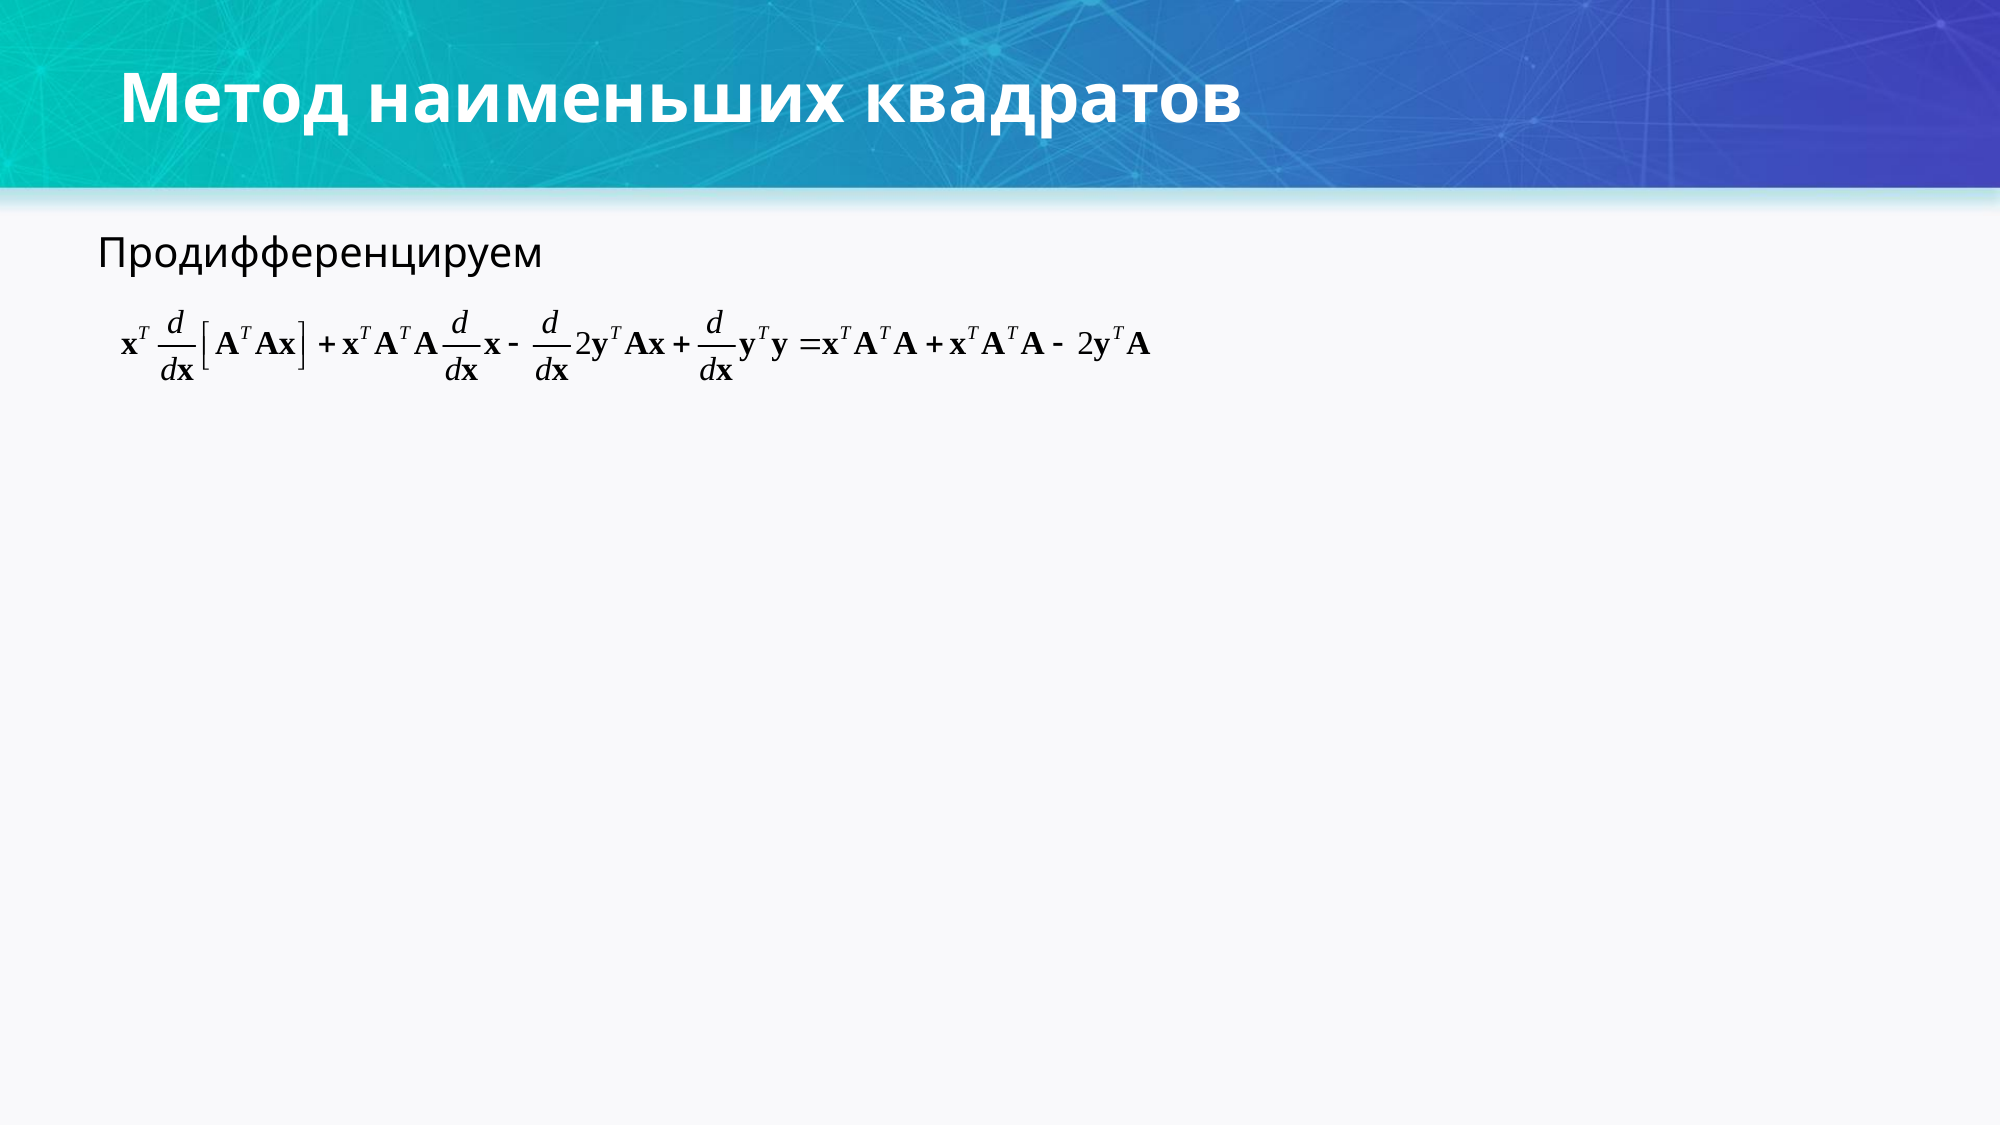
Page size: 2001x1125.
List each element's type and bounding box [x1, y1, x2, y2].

text_box [116, 301, 1158, 389]
picture [0, 0, 2000, 1125]
